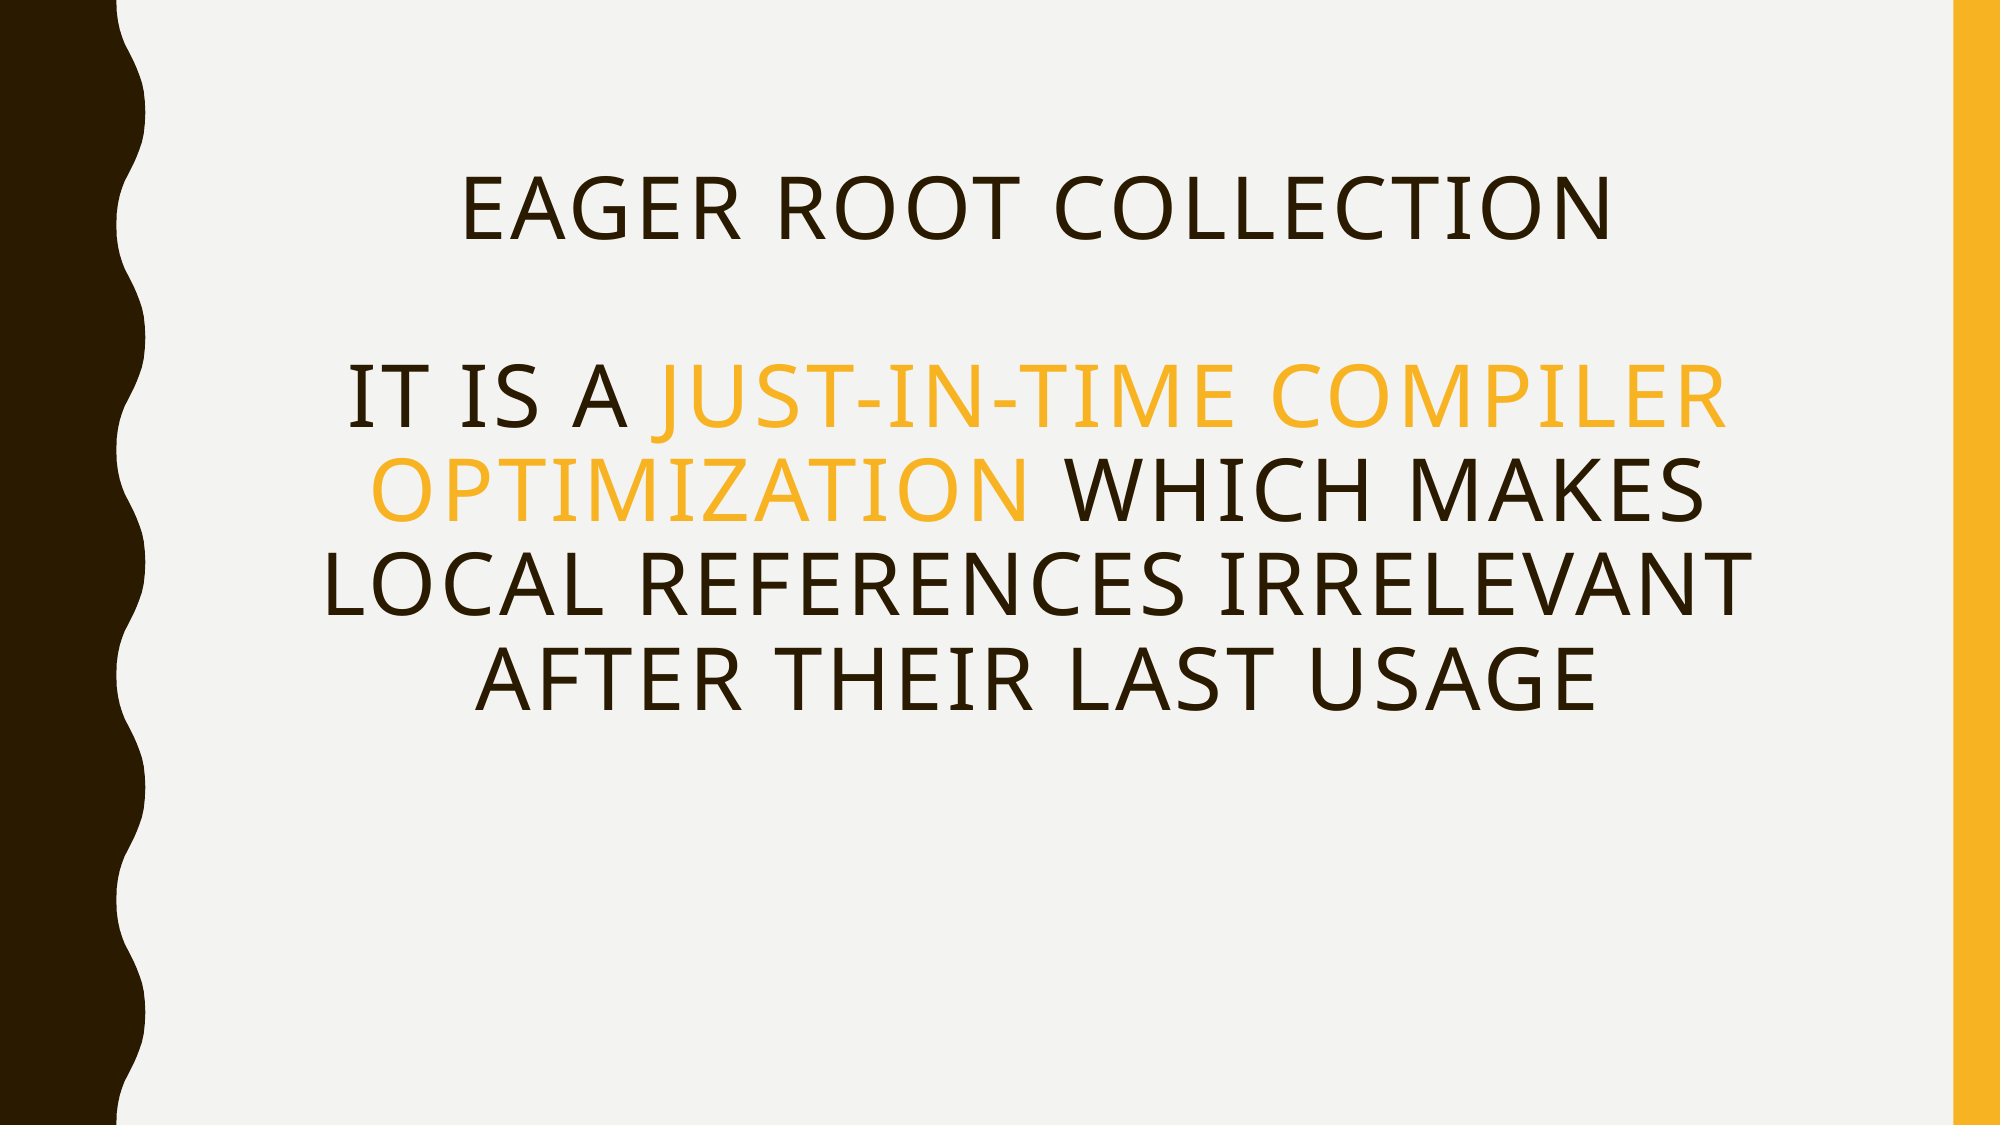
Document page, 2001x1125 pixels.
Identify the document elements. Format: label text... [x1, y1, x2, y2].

title Eager root collection it is a Just-in-time compiler optimization which makes local references irrelevant after their last usage [205, 62, 1875, 940]
